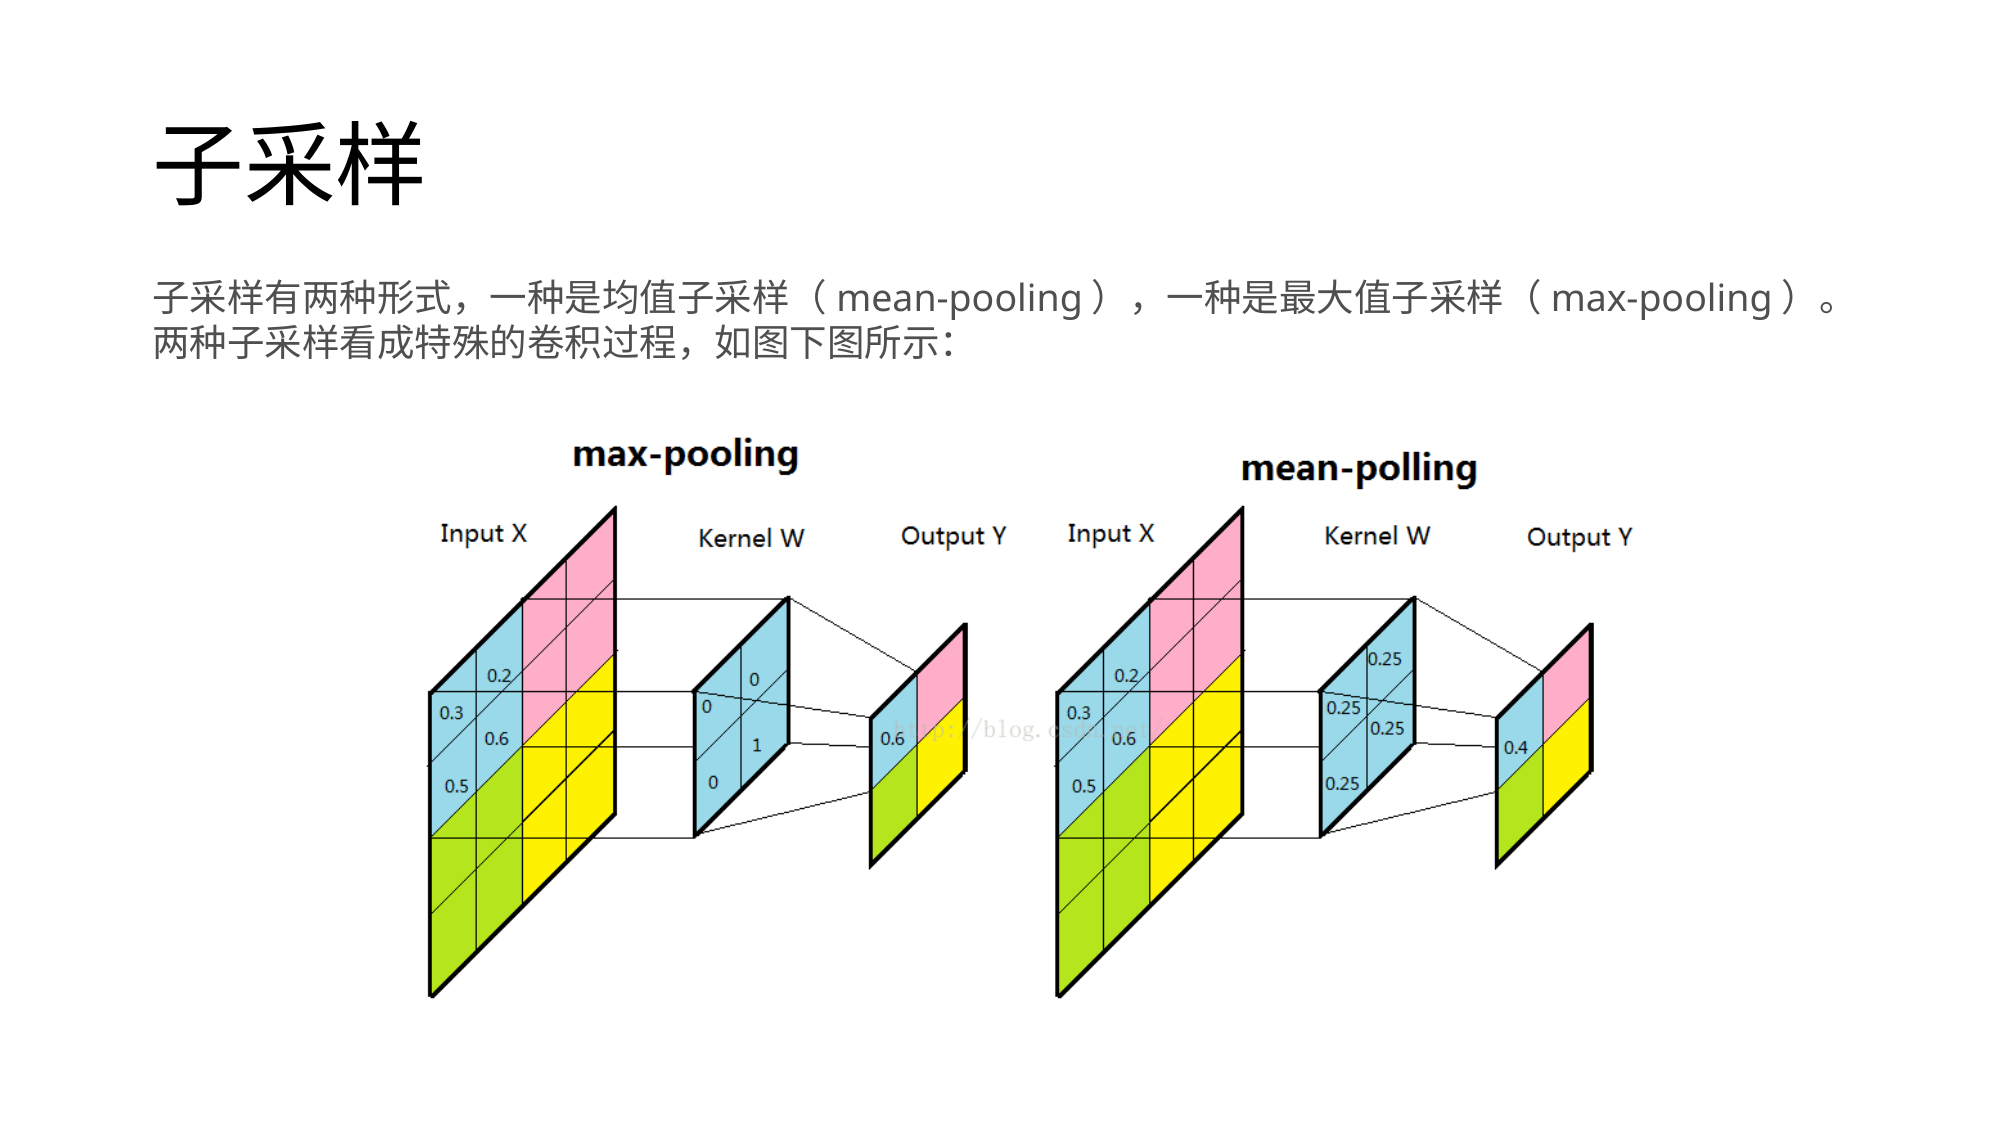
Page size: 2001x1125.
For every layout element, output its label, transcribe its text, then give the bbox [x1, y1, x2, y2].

title 子采样 [137, 59, 1863, 266]
text_box 子采样有两种形式，一种是均值子采样（mean-pooling），一种是最大值子采样（max-pooling）。两种子采样看成特殊的卷积过程，如图下图所示： [137, 266, 1863, 371]
picture [387, 416, 1648, 1015]
